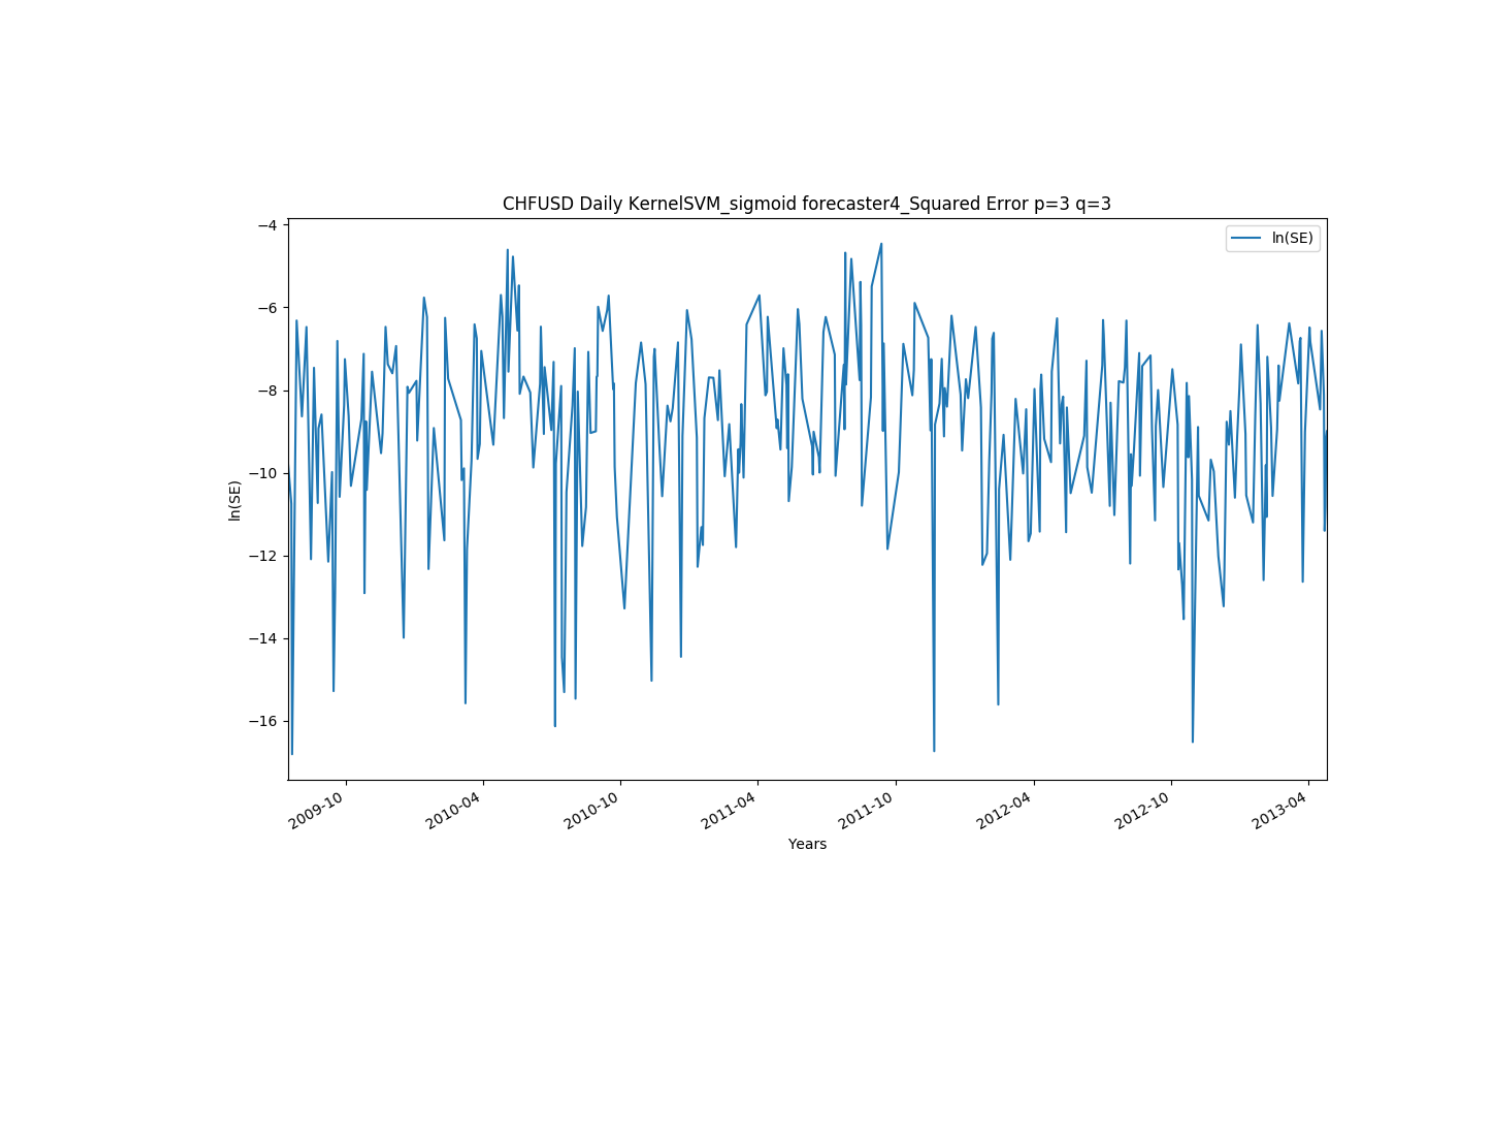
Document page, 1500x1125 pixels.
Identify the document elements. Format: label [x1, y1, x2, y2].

picture [119, 119, 1461, 946]
